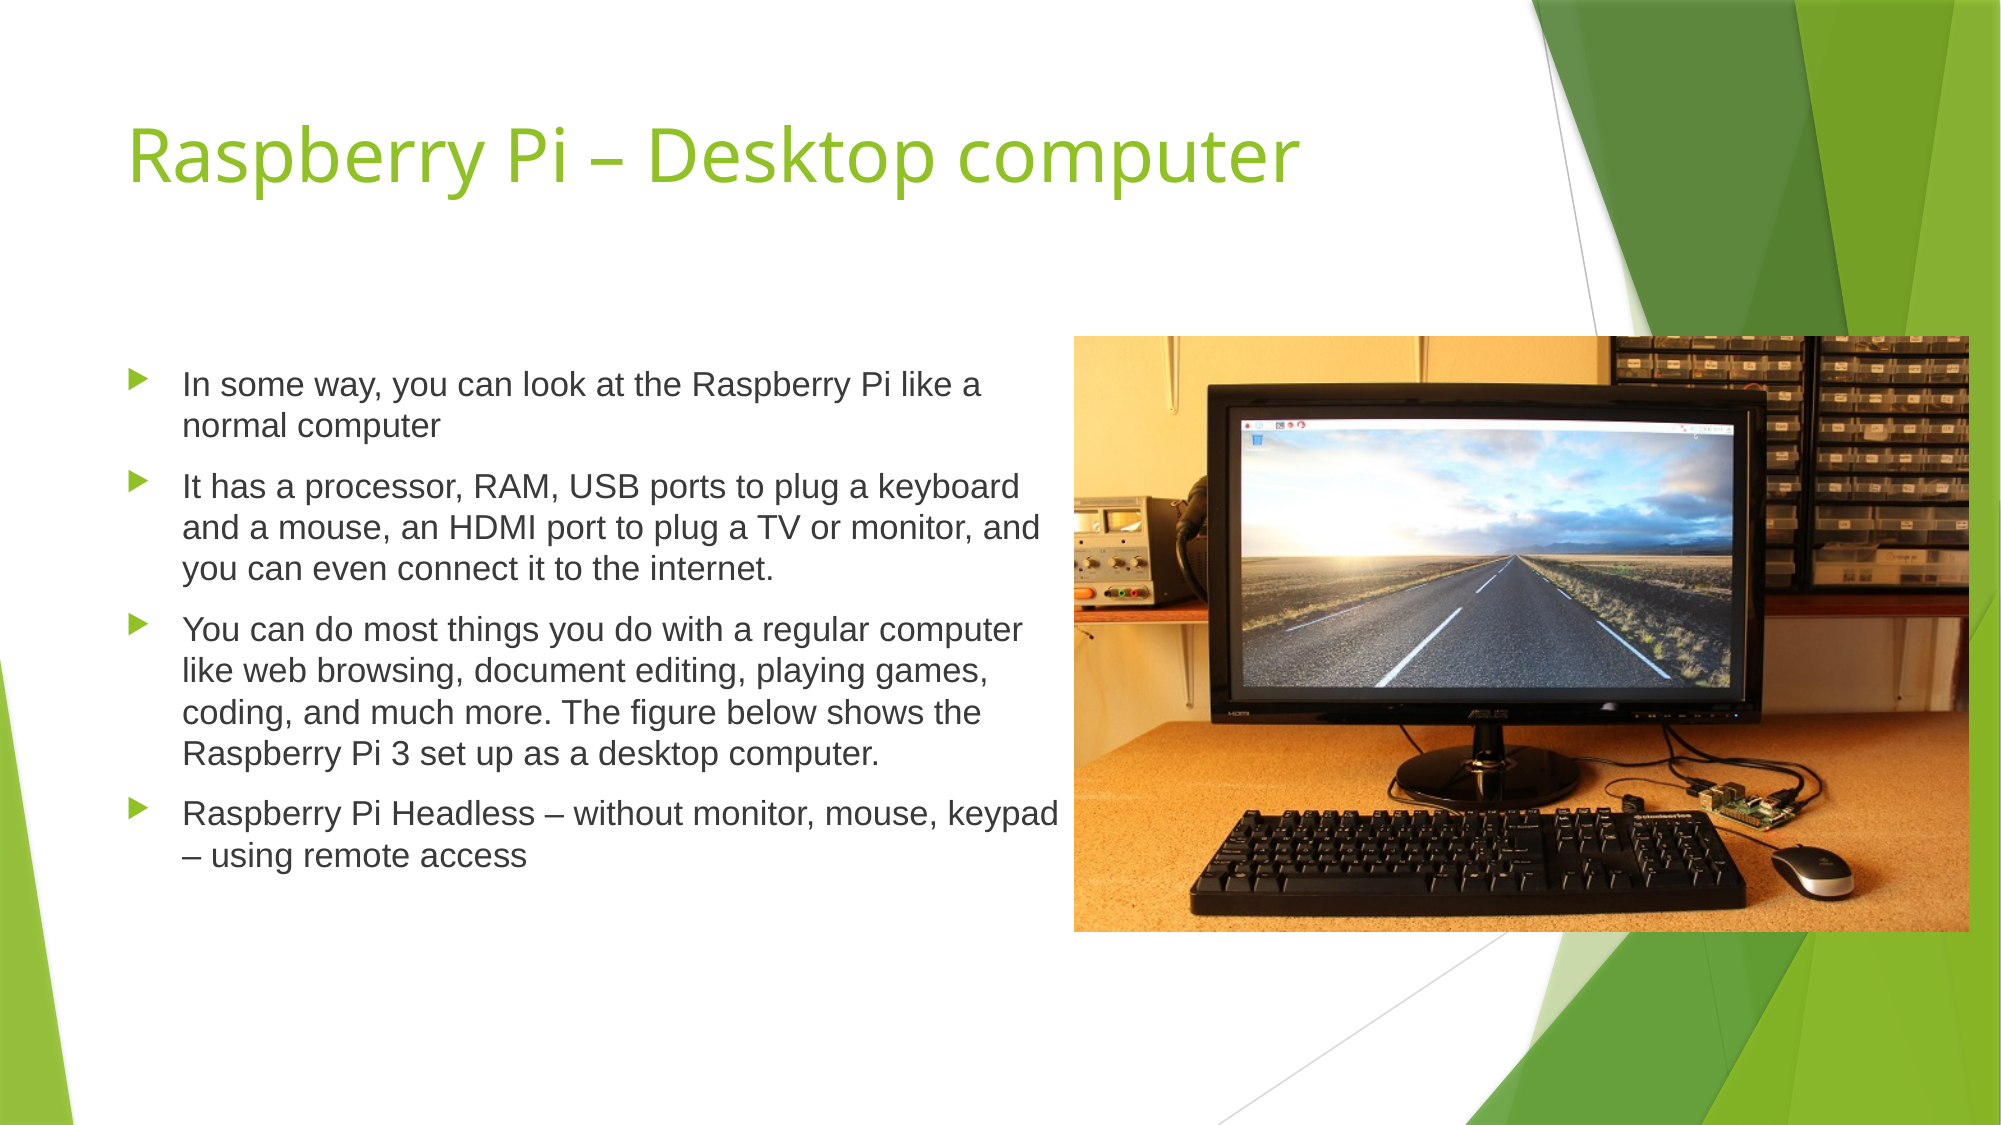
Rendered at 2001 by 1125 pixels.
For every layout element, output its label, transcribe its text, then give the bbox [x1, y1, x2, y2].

title Raspberry Pi – Desktop computer [111, 99, 1522, 317]
picture [1073, 335, 1969, 932]
list In some way, you can look at the Raspberry Pi like a normal computer It has a processor, RAM, USB ports to plug a keyboard and a mouse, an HDMI port to plug a TV or monitor, and you can even connect it to the internet. You can do most things you do with a regular computer like web browsing, document editing, playing games, coding, and much more. The figure below shows the Raspberry Pi 3 set up as a desktop computer. Raspberry Pi Headless – without monitor, mouse, keypad – using remote access [111, 354, 1075, 992]
